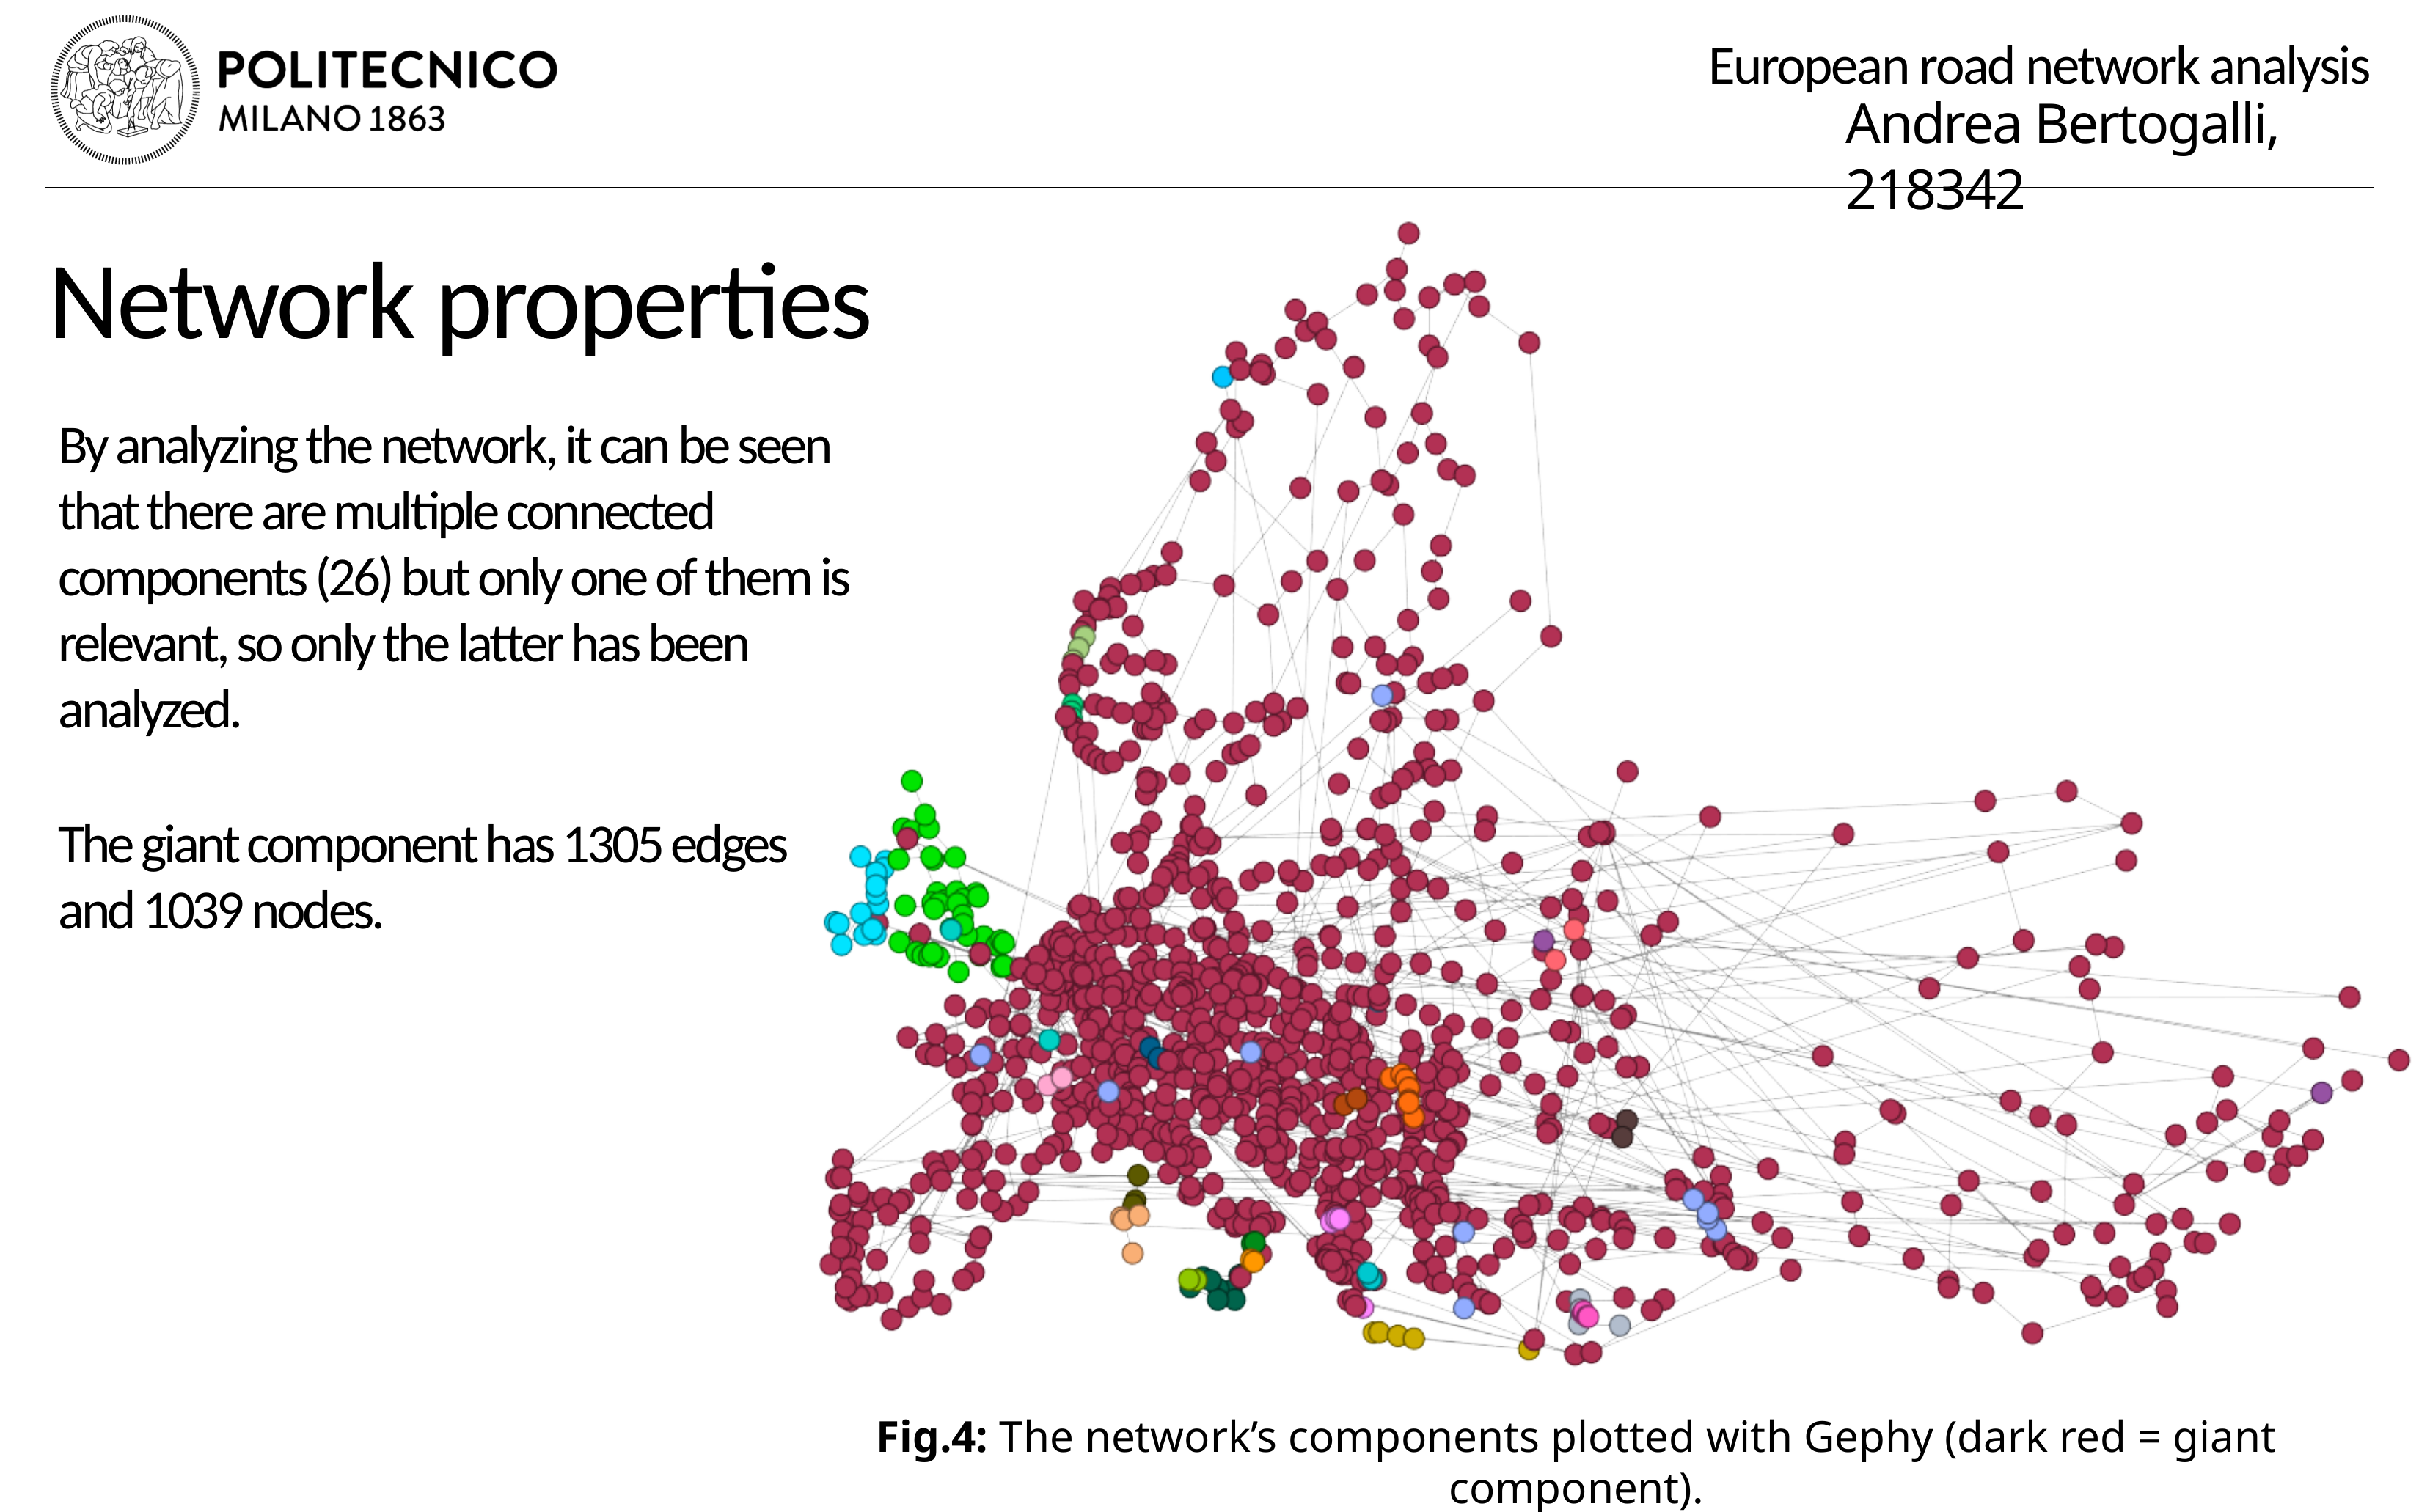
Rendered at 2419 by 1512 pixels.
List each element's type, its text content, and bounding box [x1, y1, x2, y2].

text_box By analyzing the network, it can be seen that there are multiple connected components (26) but only one of them is relevant, so only the latter has been analyzed. The giant component has 1305 edges and 1039 nodes. [0, 407, 654, 940]
text_box Network properties [0, 227, 654, 361]
picture [45, 12, 645, 166]
picture [659, 0, 2419, 1512]
